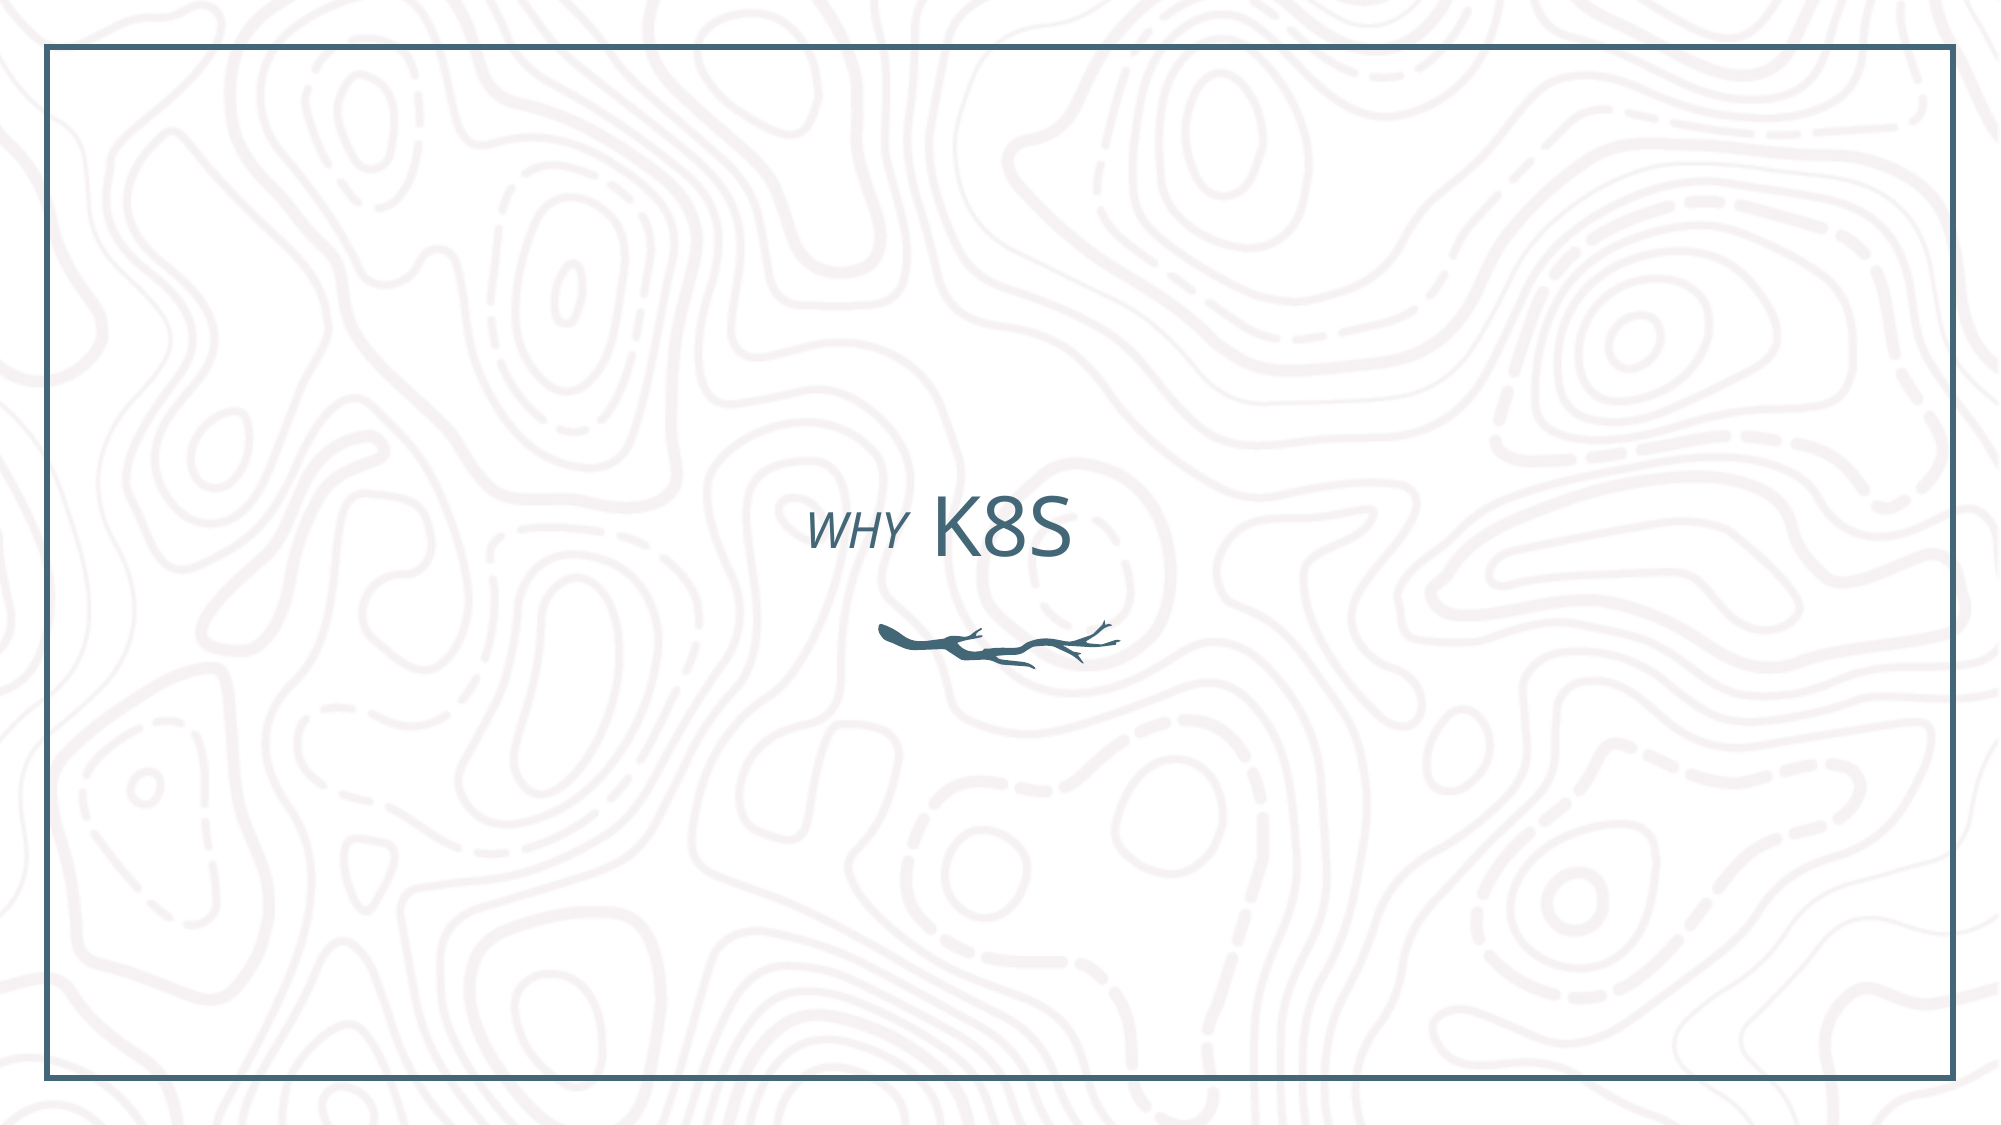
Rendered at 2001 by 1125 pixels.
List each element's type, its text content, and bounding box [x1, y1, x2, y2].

list WHY [686, 504, 907, 566]
title K8s [930, 485, 1332, 584]
